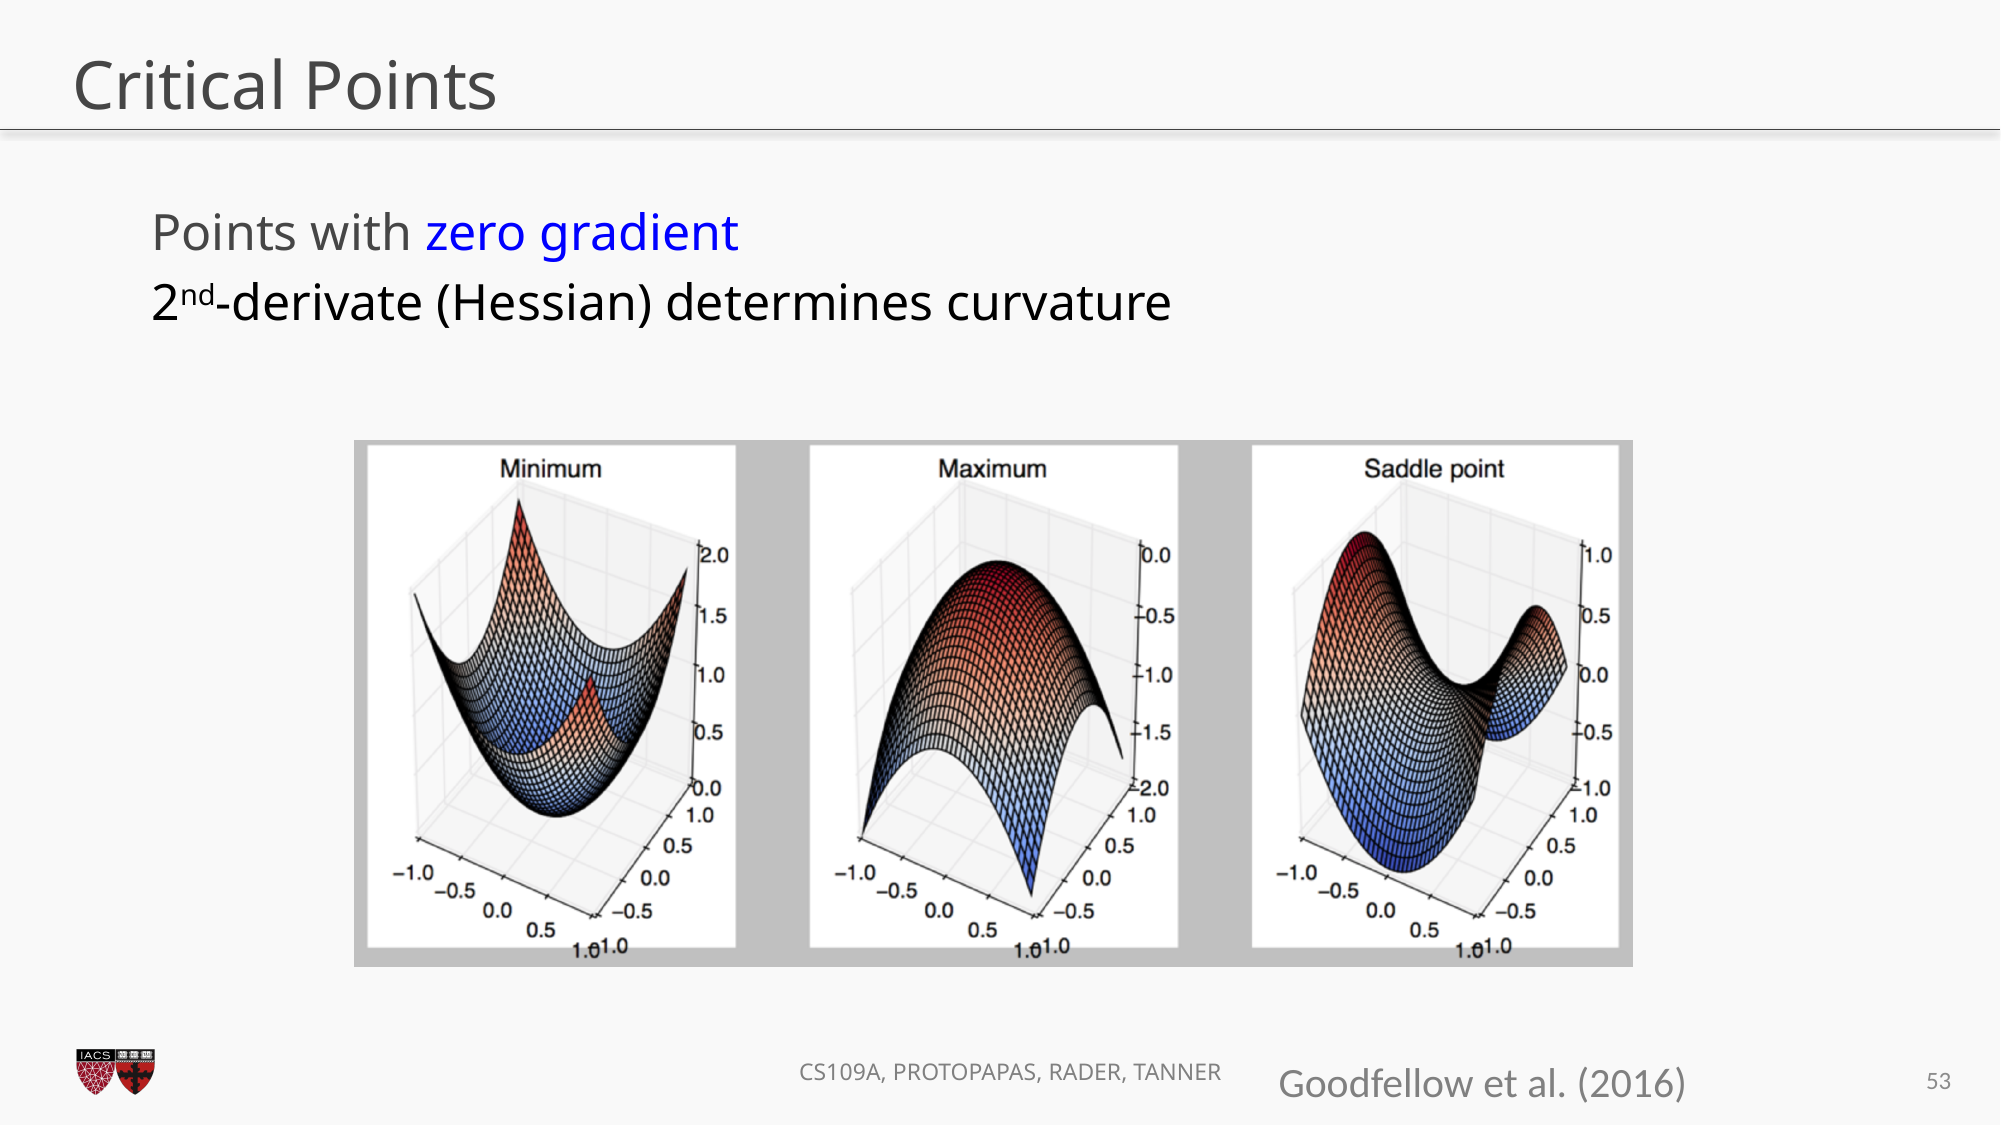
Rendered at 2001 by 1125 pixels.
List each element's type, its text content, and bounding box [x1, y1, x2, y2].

text_box Goodfellow et al. (2016) [1116, 1047, 1702, 1113]
slide_number 53 [1702, 1050, 1967, 1110]
picture [75, 1049, 155, 1095]
list Points with zero gradient 2nd-derivate (Hessian) determines curvature [136, 193, 1831, 540]
title Critical Points [57, 35, 1943, 162]
picture [354, 439, 1633, 967]
